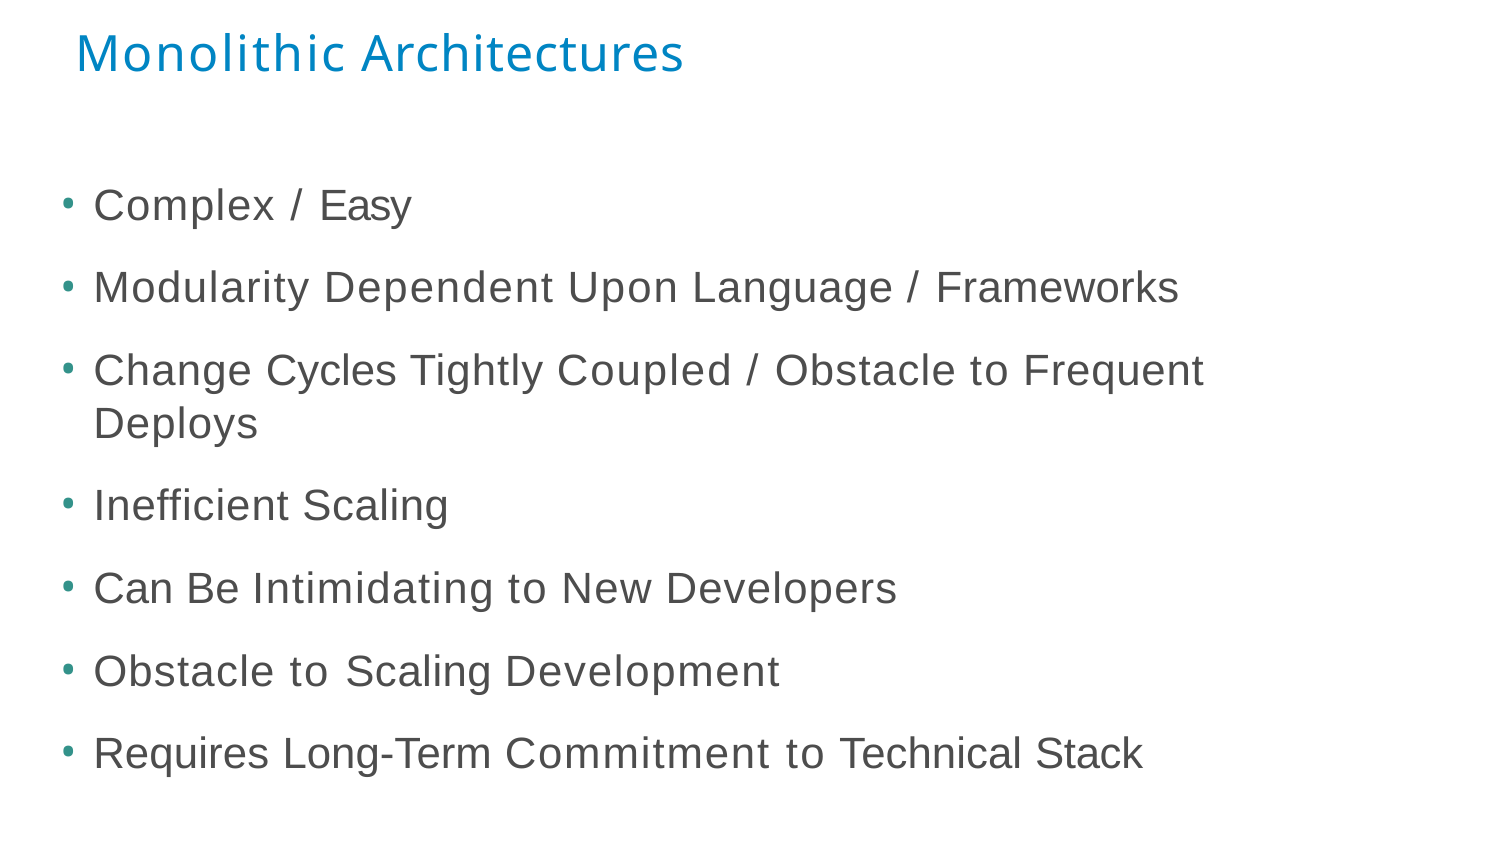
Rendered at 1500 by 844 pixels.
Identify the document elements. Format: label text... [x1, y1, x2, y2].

title Monolithic Architectures [72, 21, 1428, 163]
text_box Complex / Easy Modularity Dependent Upon Language / Frameworks Change Cycles Tightly Coupled / Obstacle to Frequent Deploys Inefficient Scaling Can Be Intimidating to New Developers Obstacle to Scaling Development Requires Long-Term Commitment to Technical Stack [57, 176, 1383, 778]
